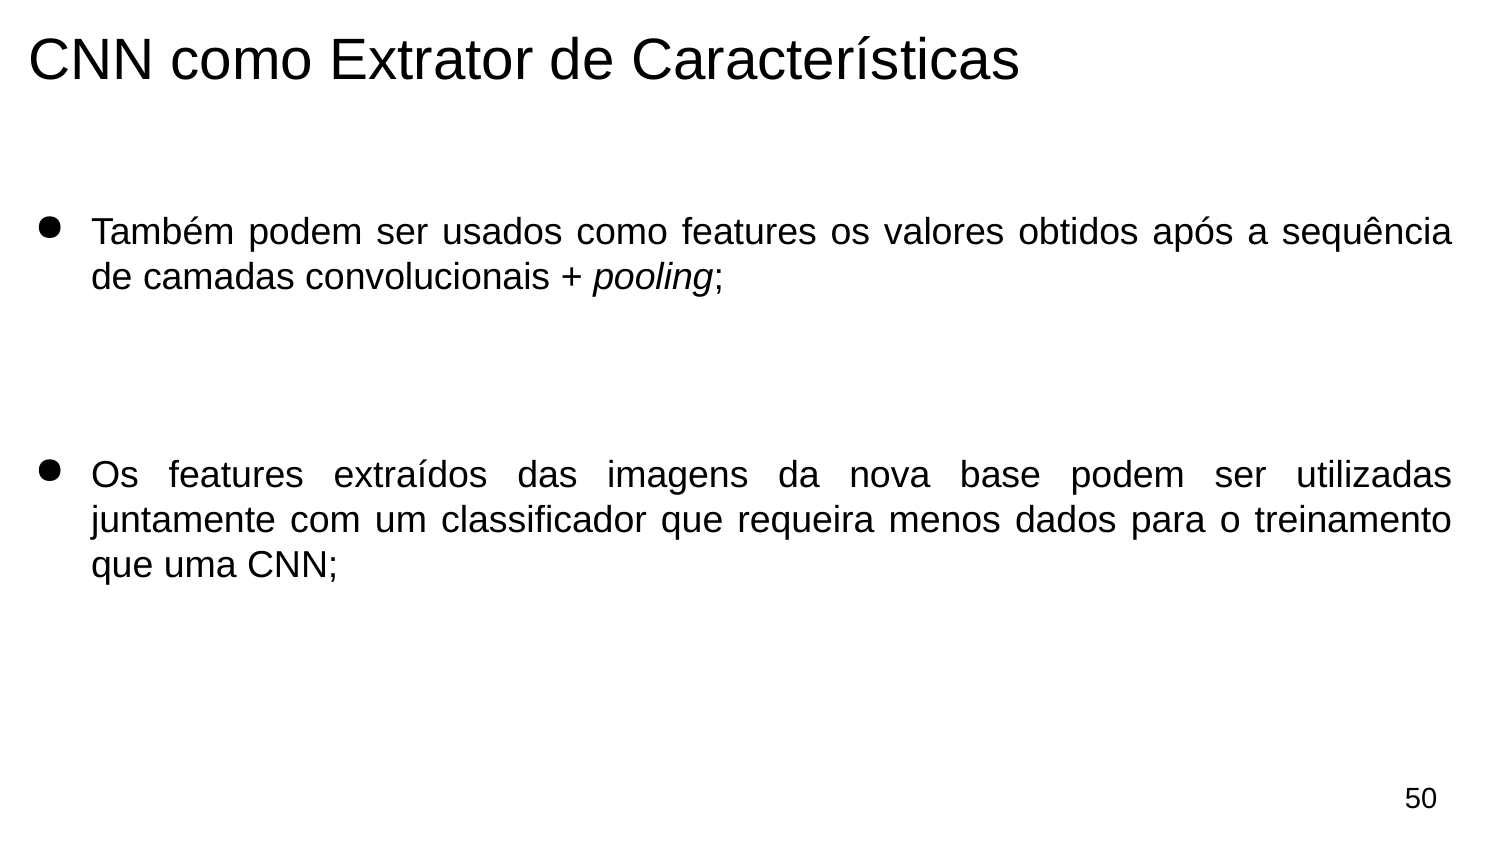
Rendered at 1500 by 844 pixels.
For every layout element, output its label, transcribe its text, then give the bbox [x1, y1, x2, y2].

title CNN como Extrator de Características [13, 6, 1412, 101]
slide_number ‹#› [1389, 764, 1480, 830]
text_box Também podem ser usados como features os valores obtidos após a sequência de camadas convolucionais + pooling; Os features extraídos das imagens da nova base podem ser utilizadas juntamente com um classificador que requeira menos dados para o treinamento que uma CNN; [1, 126, 1468, 789]
